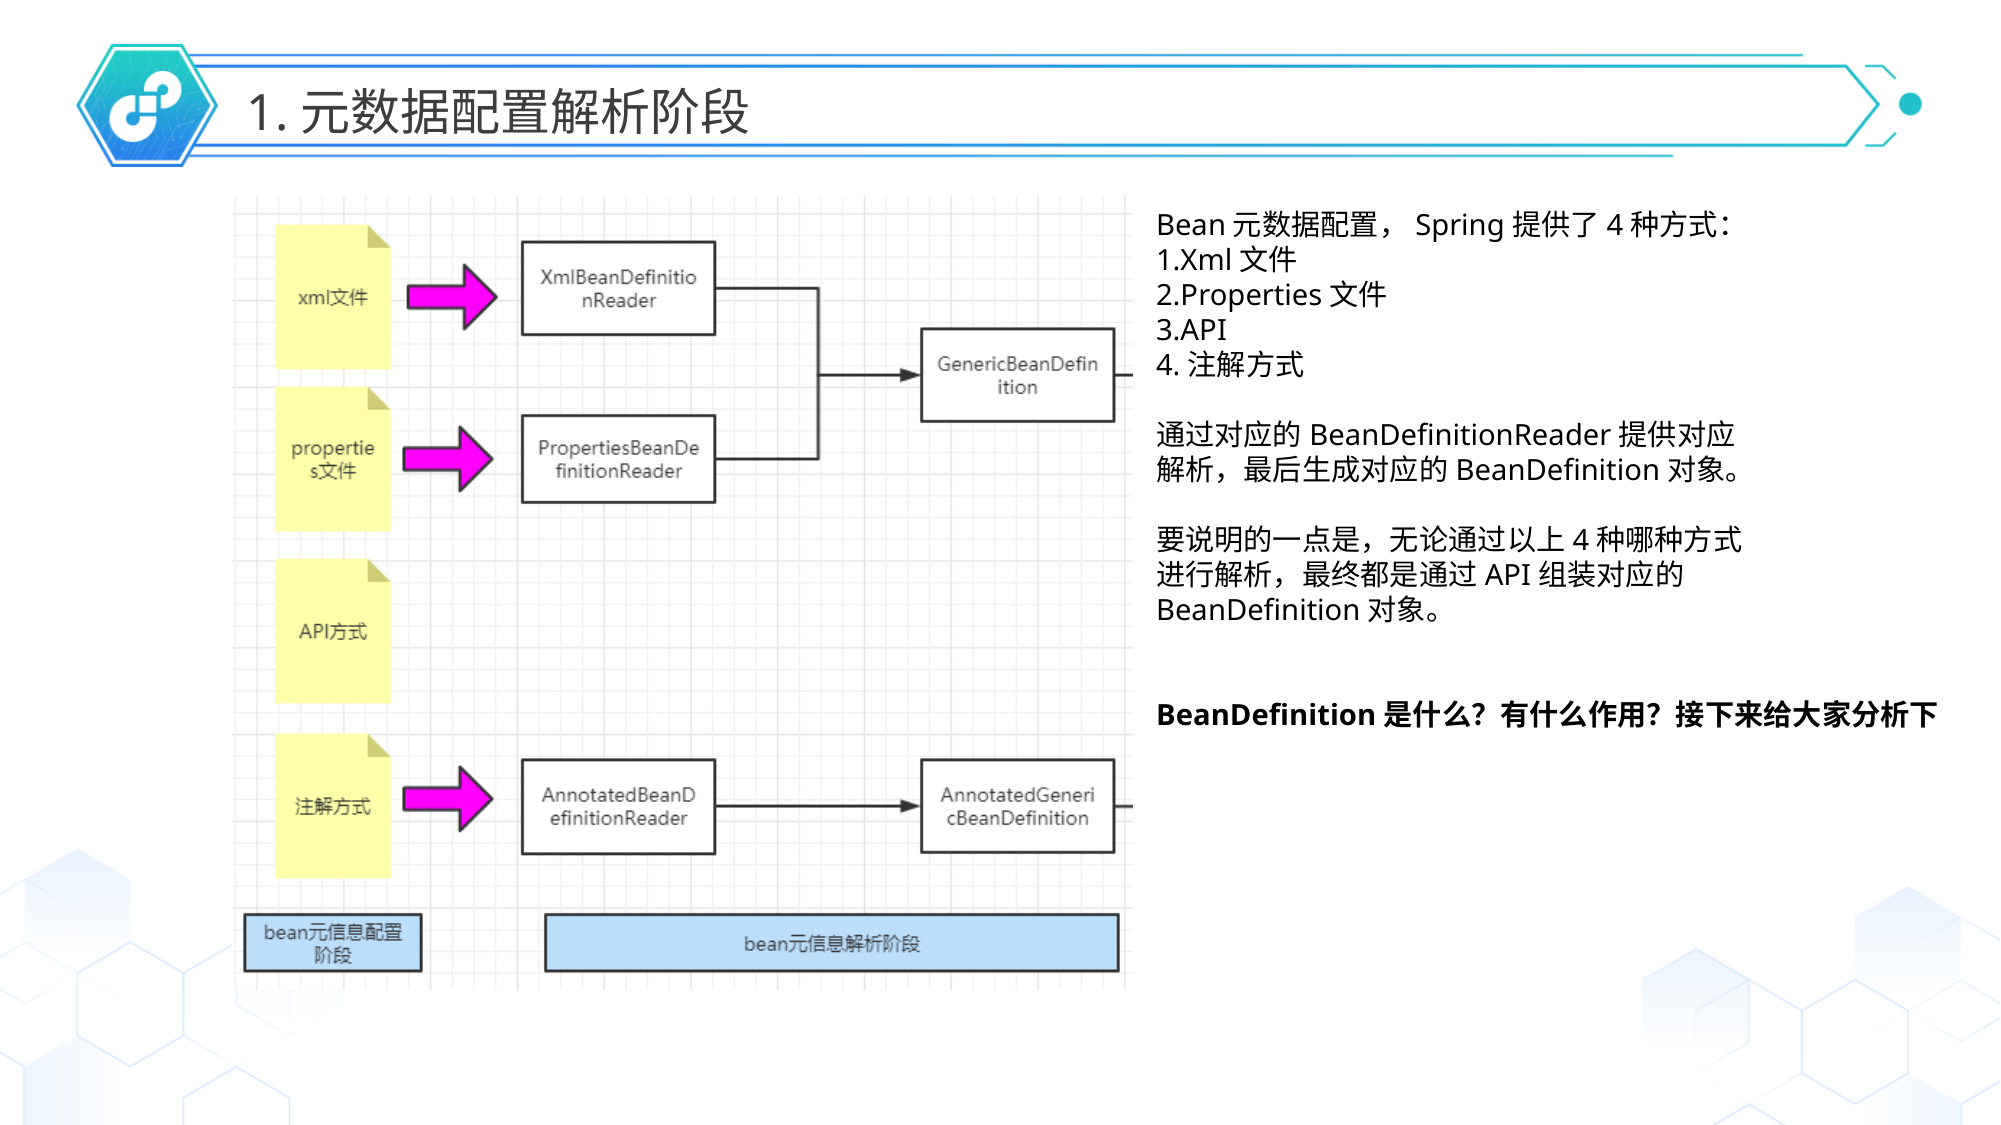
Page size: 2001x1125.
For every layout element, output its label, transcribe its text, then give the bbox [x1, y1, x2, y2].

text_box 1.元数据配置解析阶段 [232, 73, 1342, 148]
text_box Bean元数据配置，Spring提供了4种方式： 1.Xml文件 2.Properties文件 3.API 4.注解方式 通过对应的BeanDefinitionReader提供对应 解析，最后生成对应的BeanDefinition对象。 要说明的一点是，无论通过以上4种哪种方式 进行解析，最终都是通过API组装对应的 BeanDefinition对象。 BeanDefinition是什么？有什么作用？接下来给大家分析下 [1141, 199, 1955, 739]
picture [0, 0, 2001, 1125]
